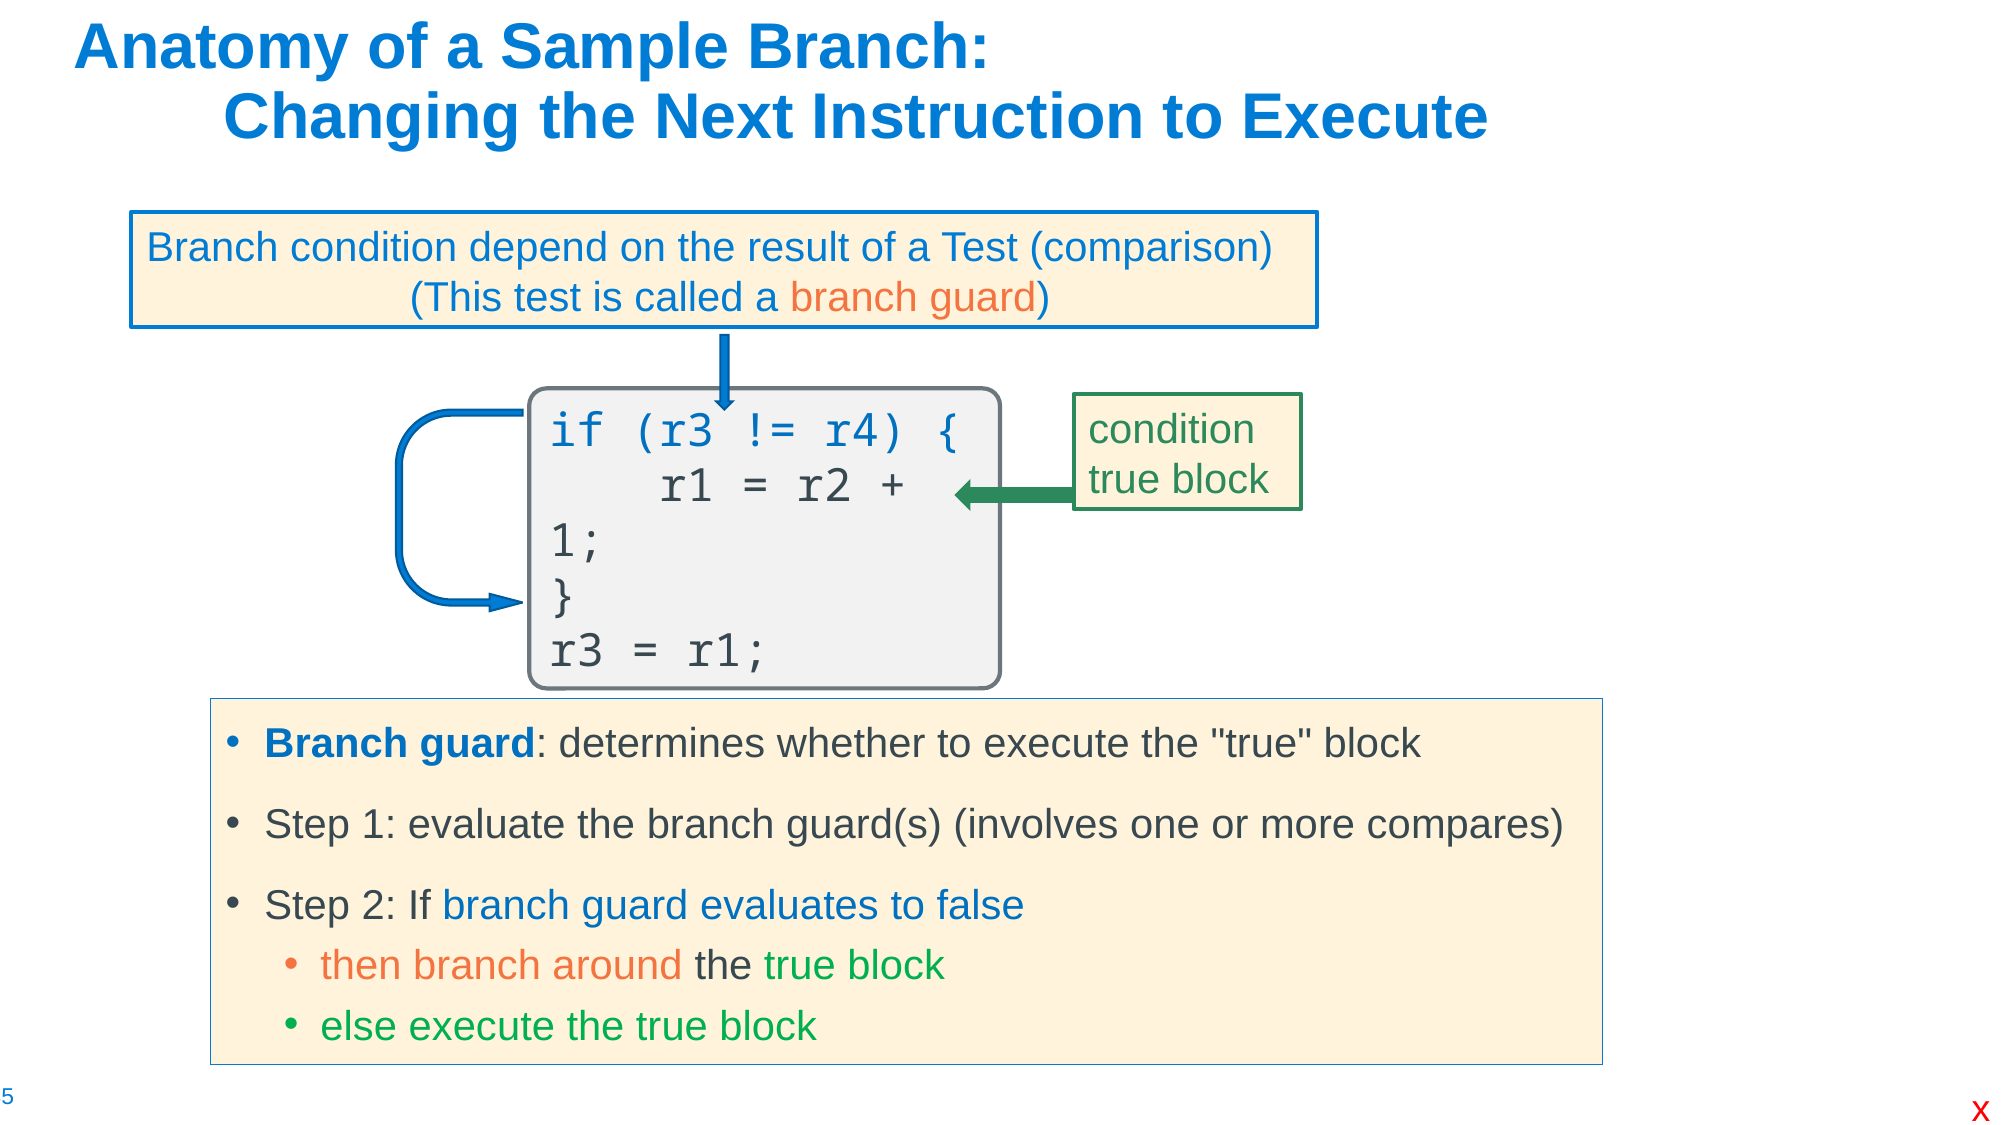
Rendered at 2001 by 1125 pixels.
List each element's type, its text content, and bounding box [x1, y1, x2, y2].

list Branch guard: determines whether to execute the "true" block Step 1: evaluate the branch guard(s) (involves one or more compares) Step 2: If branch guard evaluates to false then branch around the true block else execute the true block [210, 698, 1603, 1065]
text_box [131, 212, 1318, 410]
text_box if (r3 != r4) { r1 = r2 + 1; } r3 = r1; [529, 410, 1001, 689]
title Anatomy of a Sample Branch: Changing the Next Instruction to Execute [58, 75, 2000, 160]
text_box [955, 394, 1302, 511]
text_box [394, 410, 524, 613]
text_box x [1956, 1076, 2000, 1125]
